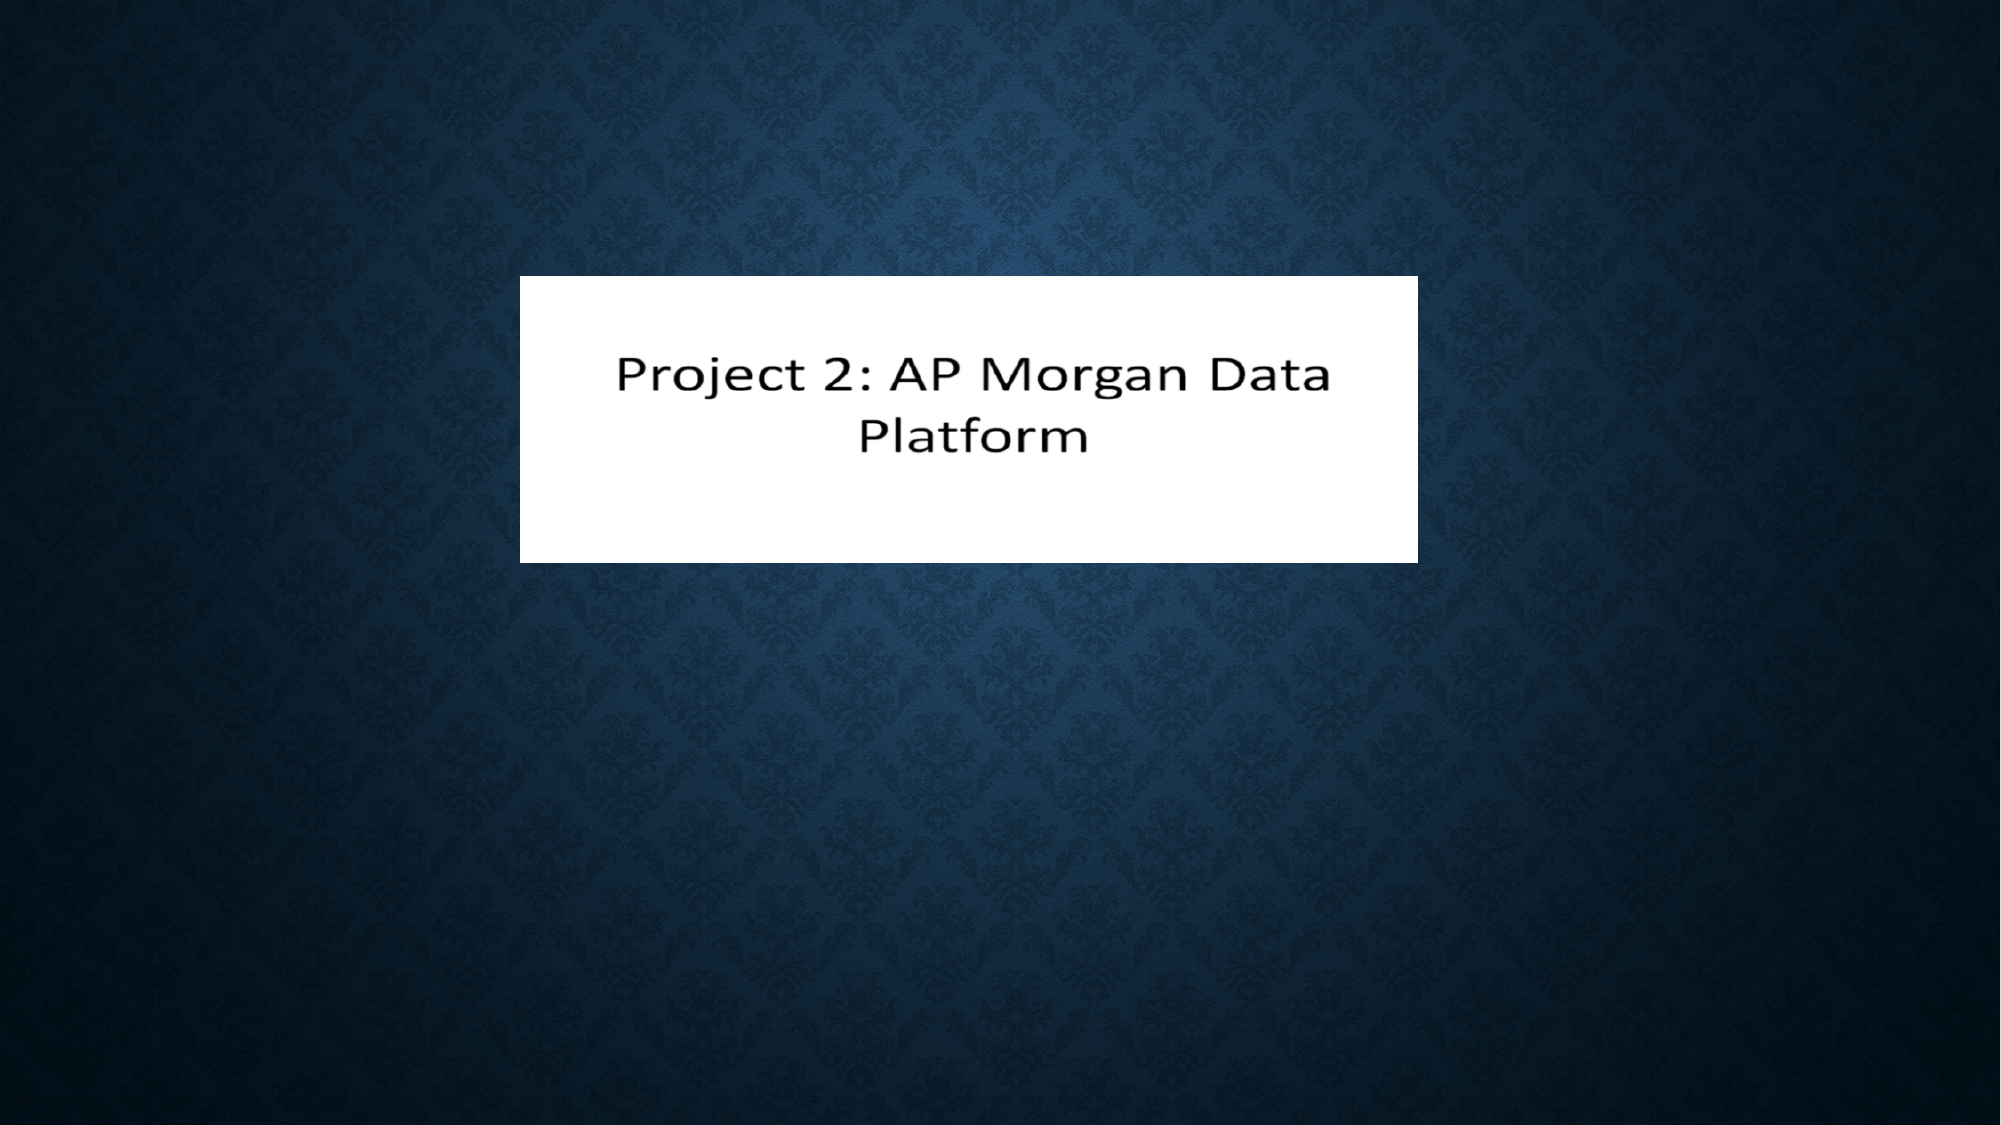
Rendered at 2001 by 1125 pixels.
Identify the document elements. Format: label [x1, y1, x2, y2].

picture [519, 275, 1419, 563]
